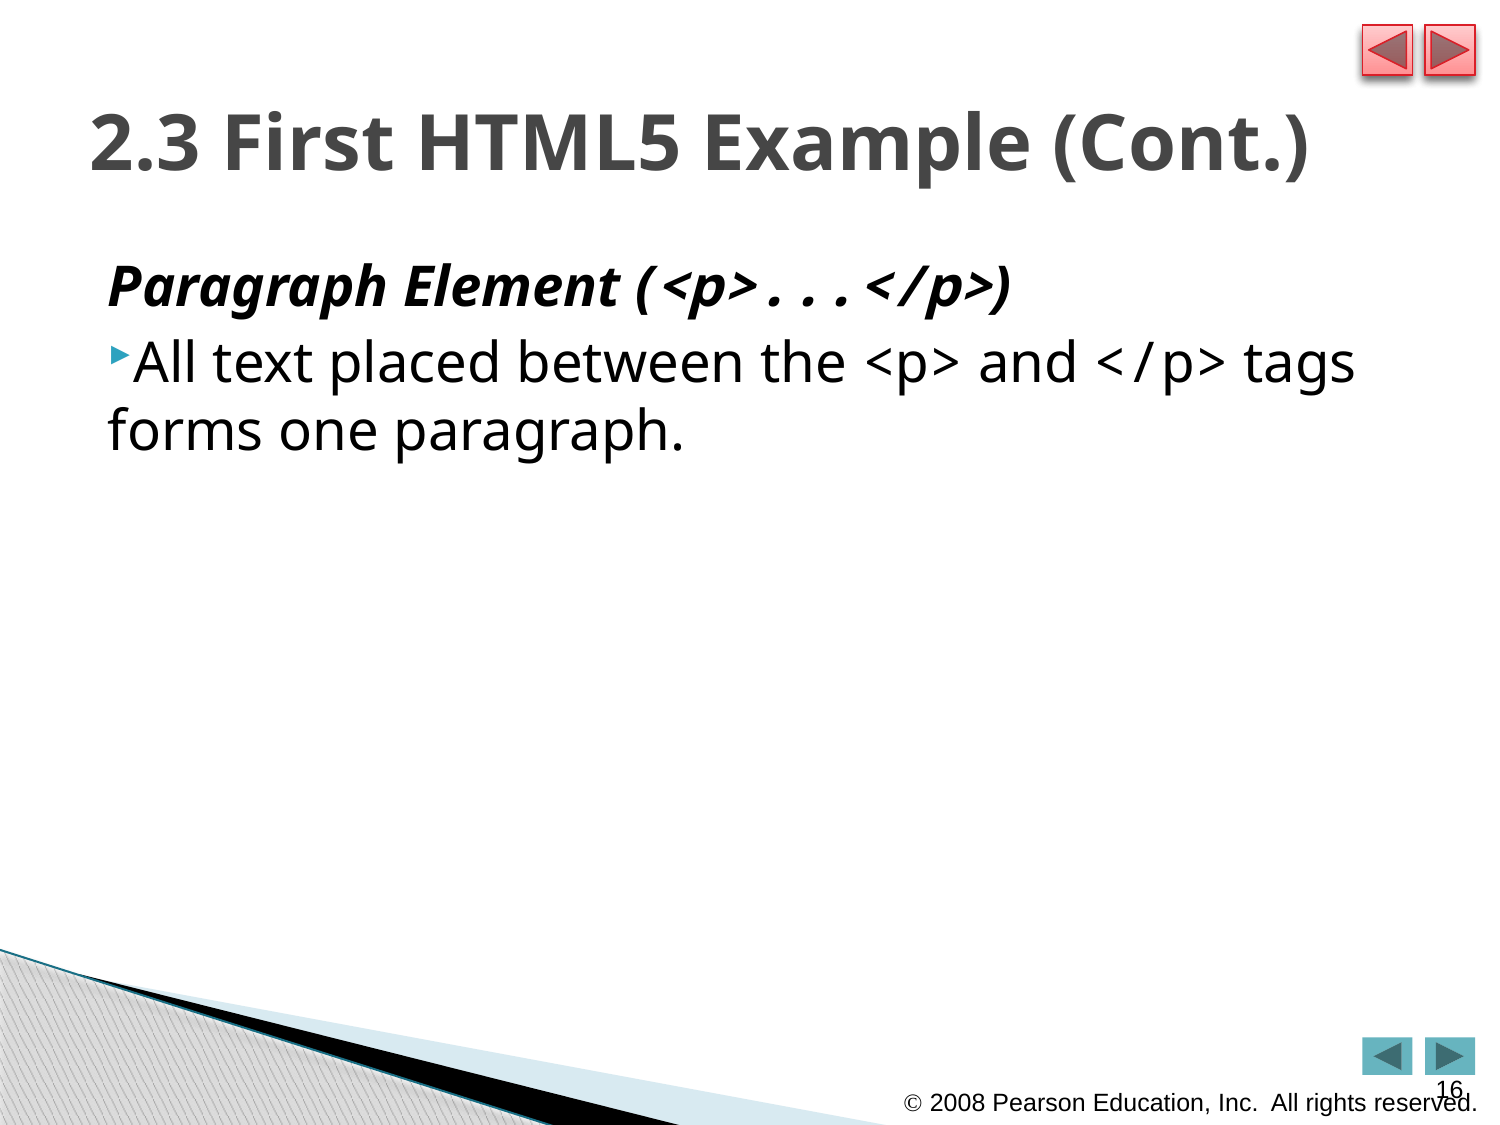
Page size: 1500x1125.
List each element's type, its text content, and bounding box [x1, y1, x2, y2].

slide_number 16 [1418, 1051, 1479, 1112]
title 2.3 First HTML5 Example (Cont.) [75, 45, 1425, 233]
list Paragraph Element (<p>...</p>) All text placed between the <p> and </p> tags forms one paragraph. [75, 242, 1425, 986]
